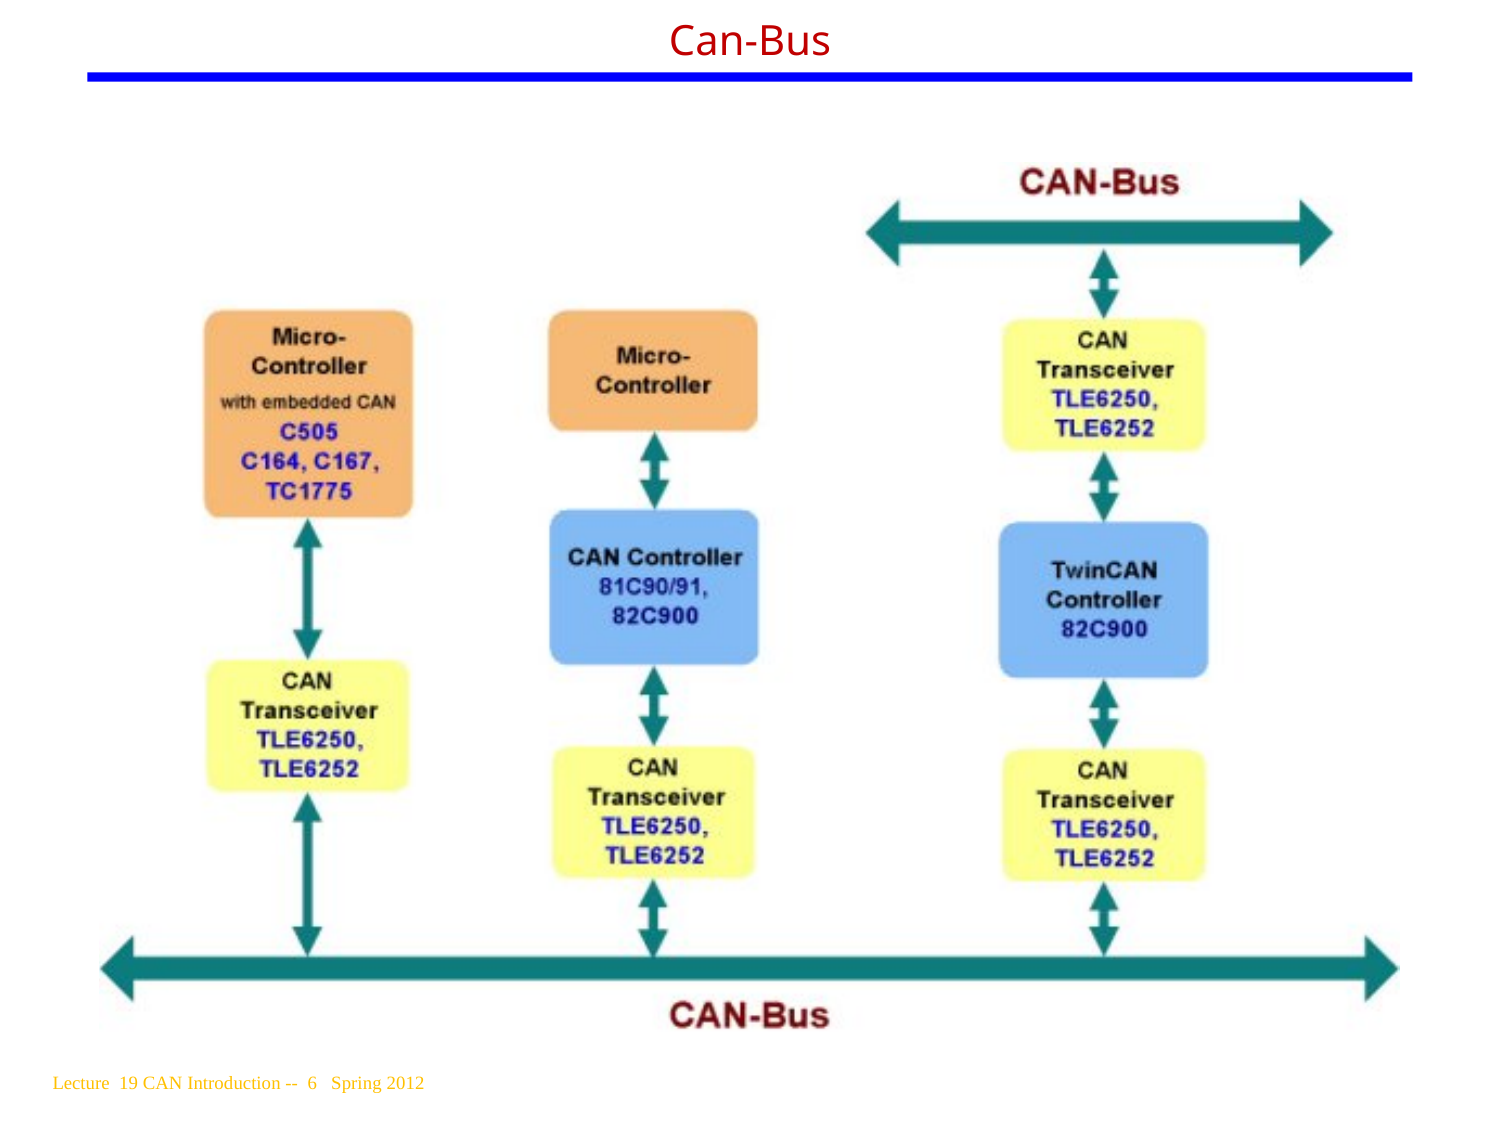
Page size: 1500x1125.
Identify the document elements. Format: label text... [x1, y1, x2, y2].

slide_number Lecture 19 CAN Introduction -- 6 Spring 2012 [37, 1065, 500, 1100]
title Can-Bus [62, 23, 1438, 63]
picture [99, 162, 1401, 1041]
